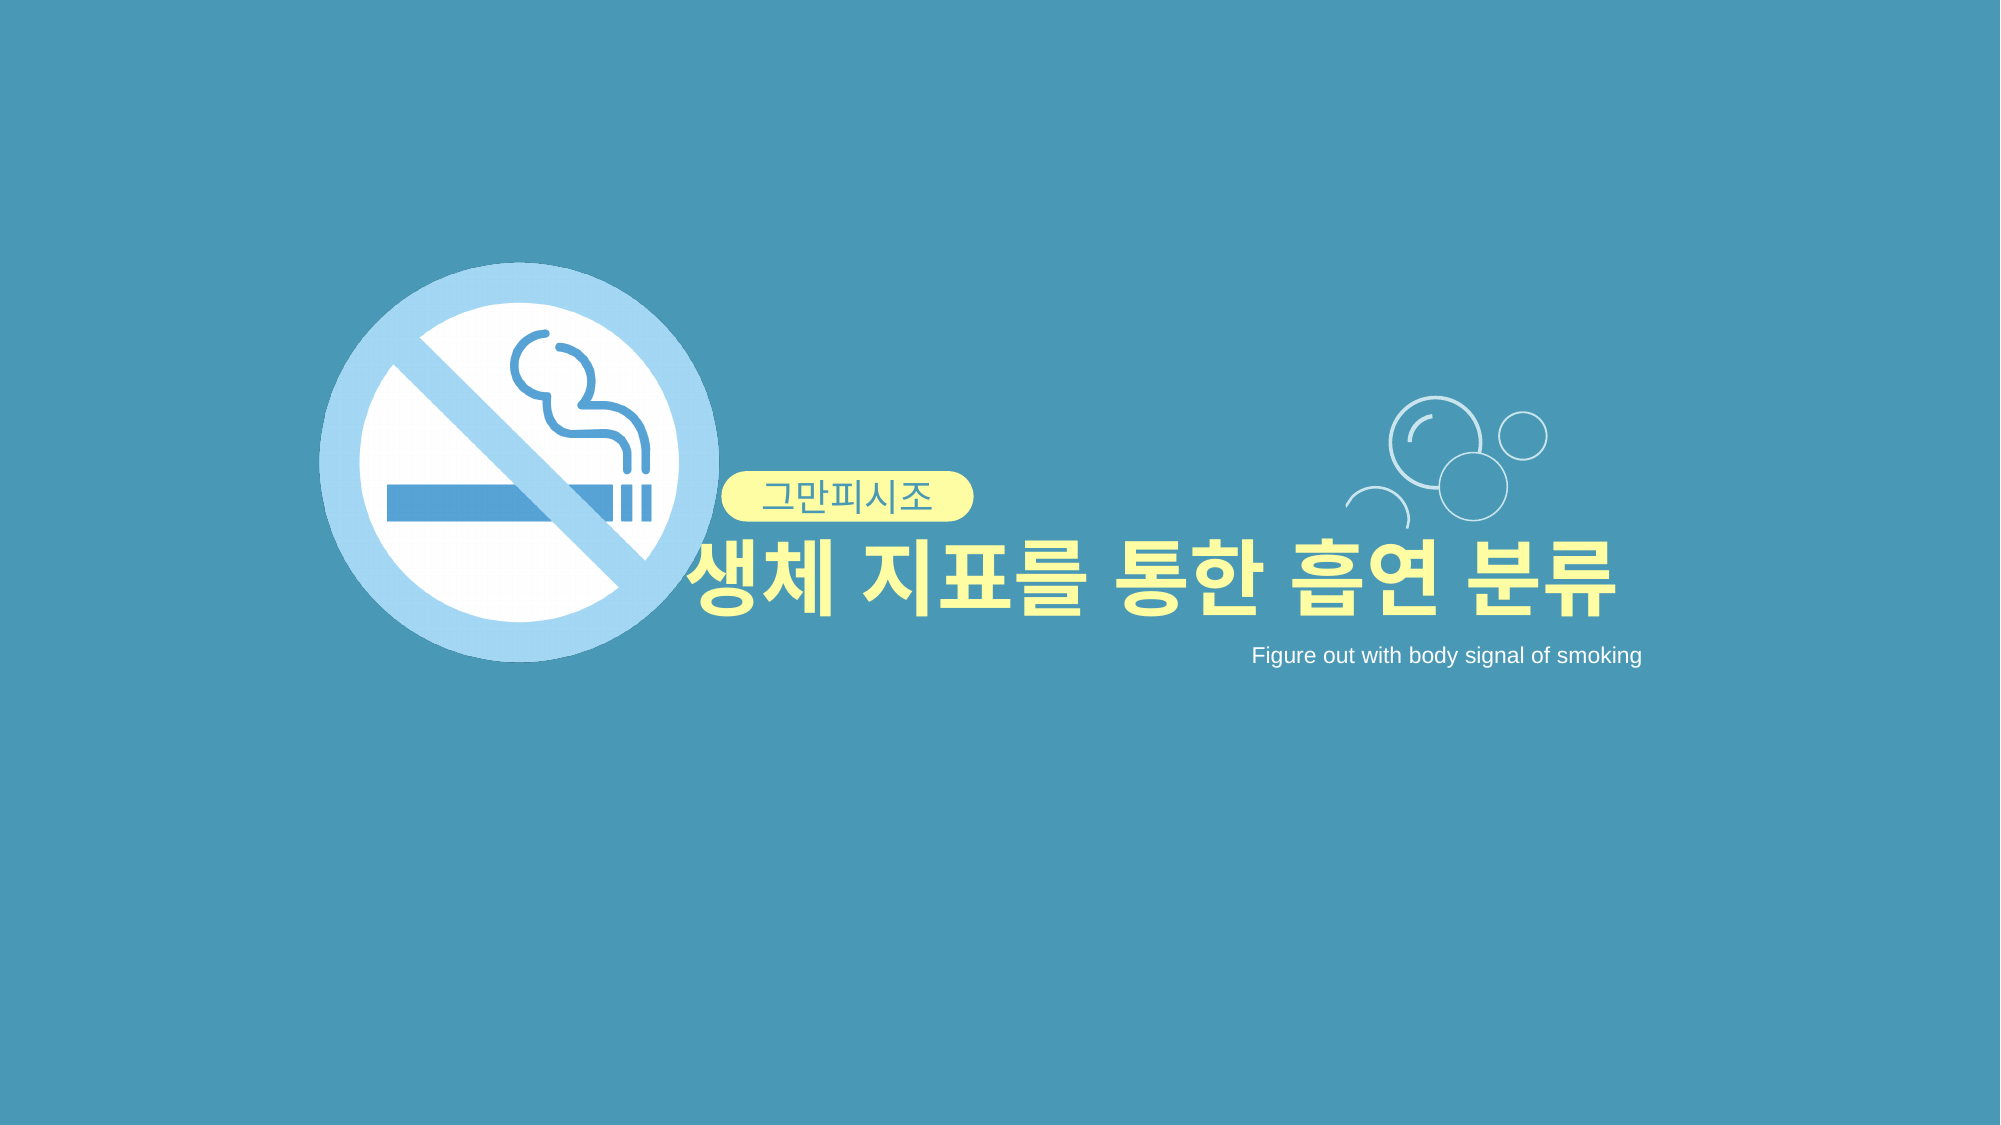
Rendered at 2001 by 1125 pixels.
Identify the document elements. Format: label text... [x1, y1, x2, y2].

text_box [1345, 395, 1548, 529]
picture [318, 261, 720, 663]
text_box 생체 지표를 통한 흡연 분류 Figure out with body signal of smoking [547, 518, 1658, 676]
text_box 그만피시조 [725, 471, 974, 522]
